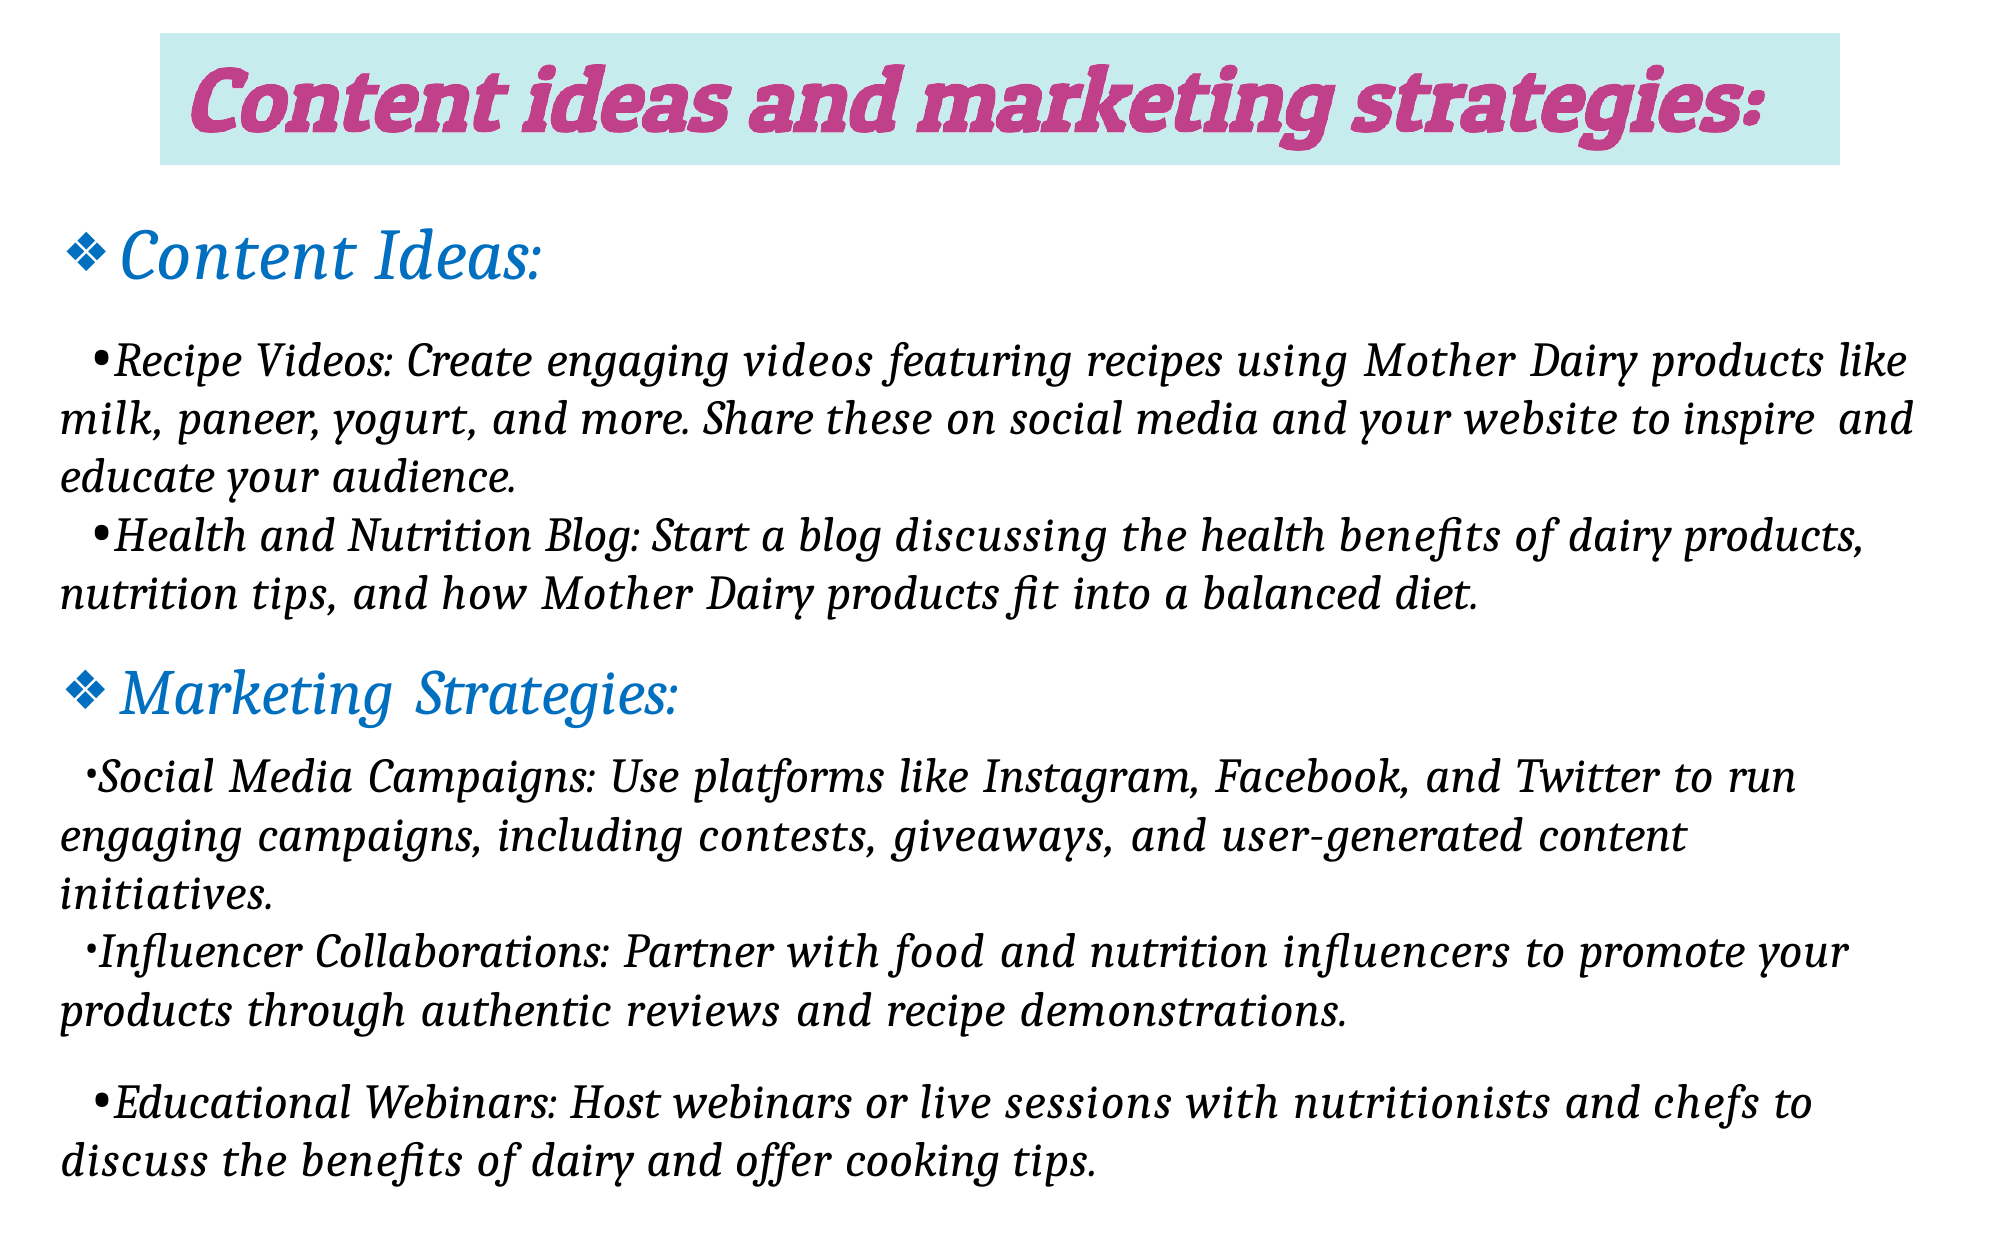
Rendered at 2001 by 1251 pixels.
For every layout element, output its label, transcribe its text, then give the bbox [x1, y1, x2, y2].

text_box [160, 33, 1840, 165]
text_box Content Ideas: Recipe Videos: Create engaging videos featuring recipes using Mother Dairy products like milk, paneer, yogurt, and more. Share these on social media and your website to inspire and educate your audience. Health and Nutrition Blog: Start a blog discussing the health benefits of dairy products, nutrition tips, and how Mother Dairy products fit into a balanced diet. Marketing Strategies: Social Media Campaigns: Use platforms like Instagram, Facebook, and Twitter to run engaging campaigns, including contests, giveaways, and user-generated content initiatives. Influencer Collaborations: Partner with food and nutrition influencers to promote your products through authentic reviews and recipe demonstrations. Educational Webinars: Host webinars or live sessions with nutritionists and chefs to discuss the benefits of dairy and offer cooking tips. [57, 184, 1973, 1187]
